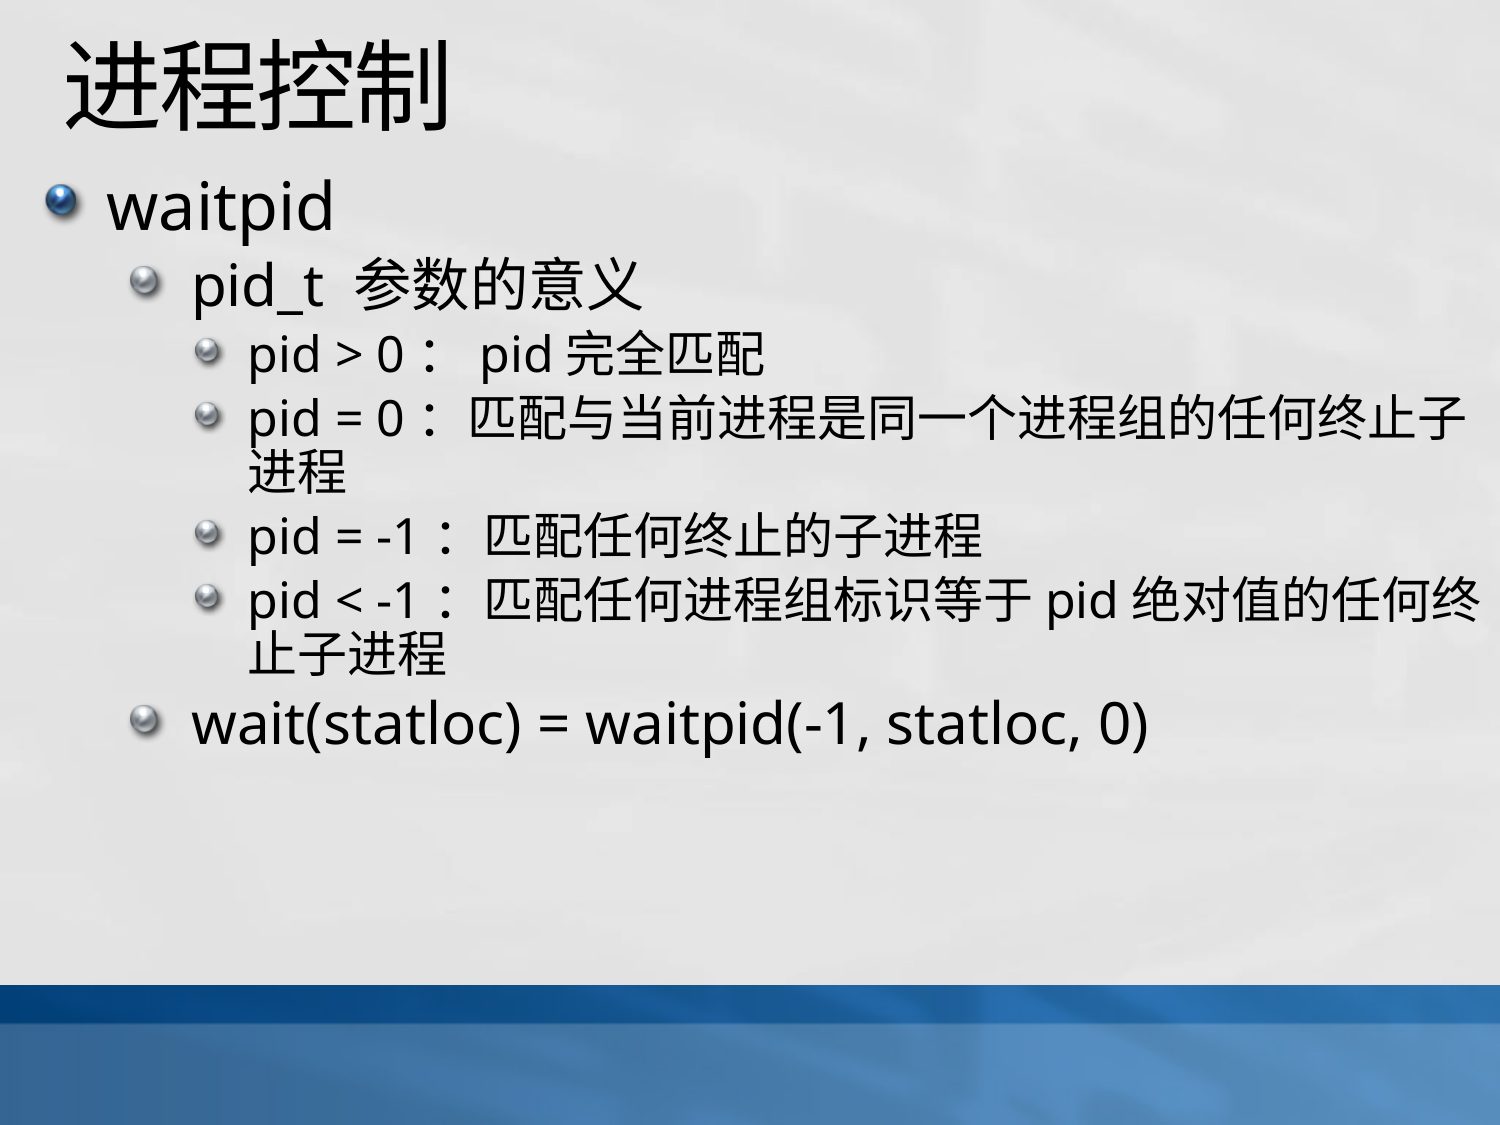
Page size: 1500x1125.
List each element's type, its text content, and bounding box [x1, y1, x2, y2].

title 进程控制 [62, 37, 1438, 161]
picture [191, 581, 227, 617]
picture [0, 0, 1500, 1125]
picture [126, 263, 168, 305]
list waitpid pid_t 参数的意义 pid > 0：pid完全匹配 pid = 0：匹配与当前进程是同一个进程组的任何终止子进程 pid = -1：匹配任何终止的子进程 pid < -1：匹配任何进程组标识等于pid绝对值的任何终止子进程 wait(statloc) = waitpid(-1, statloc, 0) [41, 172, 1500, 988]
picture [126, 702, 168, 744]
picture [191, 517, 227, 553]
picture [191, 335, 227, 371]
picture [191, 399, 227, 435]
